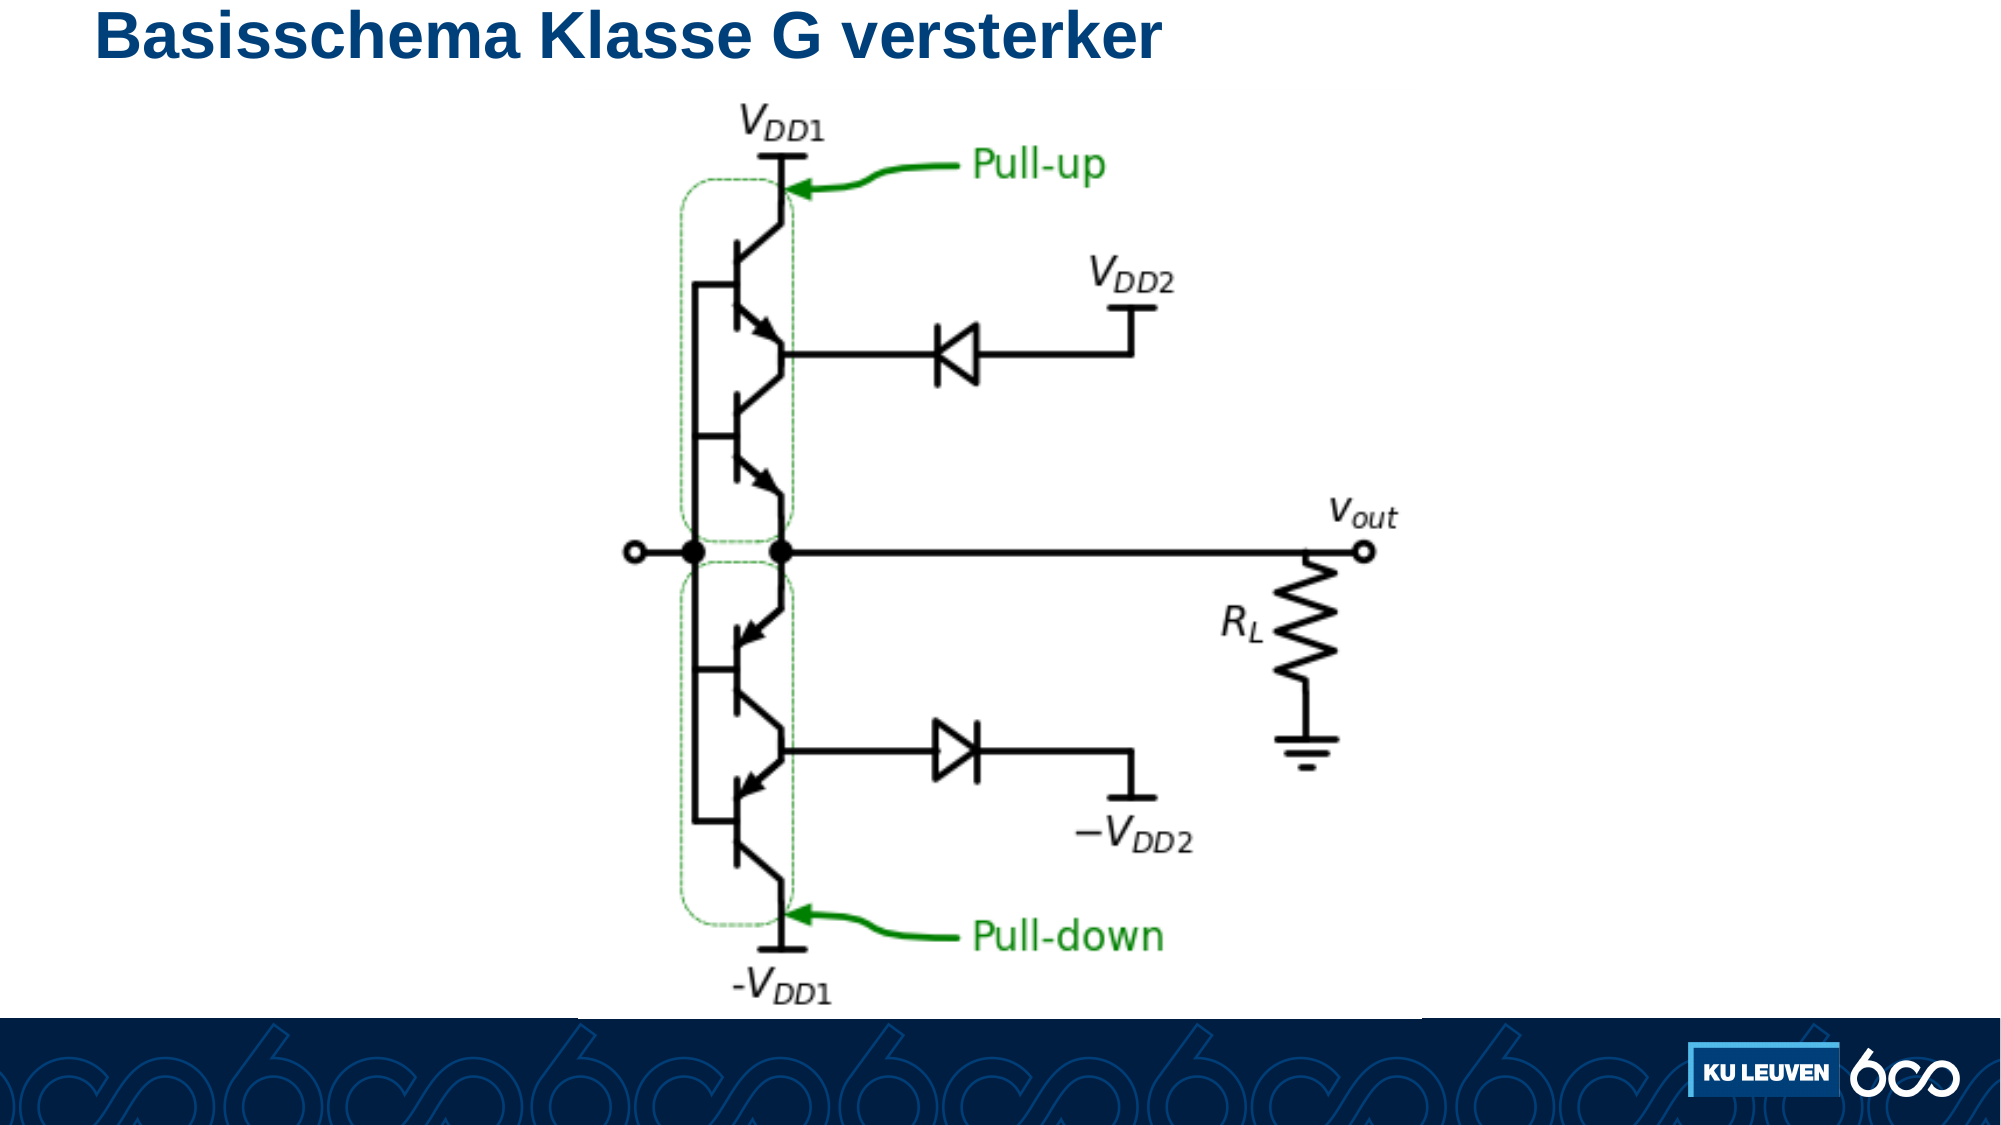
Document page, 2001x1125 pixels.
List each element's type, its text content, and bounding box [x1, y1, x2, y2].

title Basisschema Klasse G versterker [94, 0, 1906, 108]
picture [0, 88, 2001, 1125]
